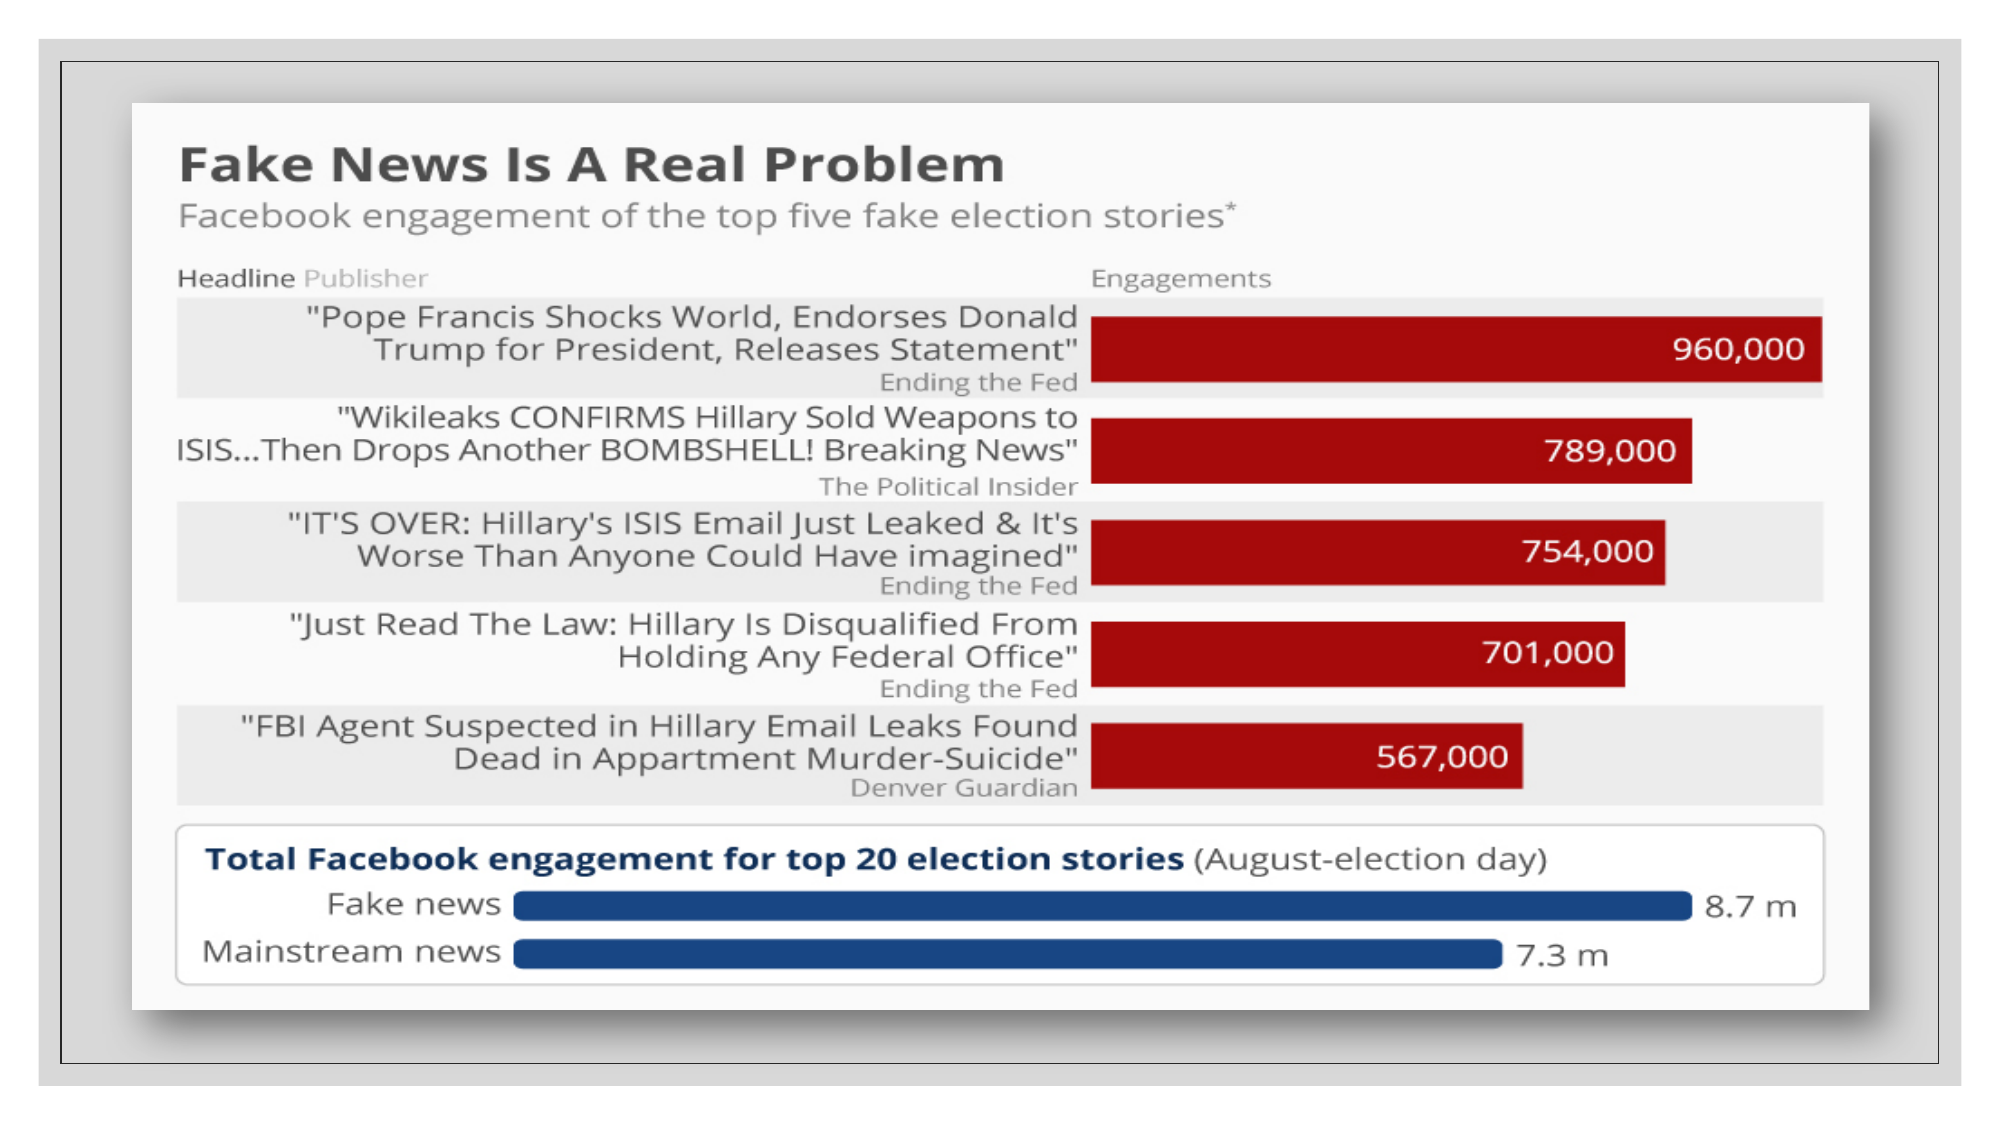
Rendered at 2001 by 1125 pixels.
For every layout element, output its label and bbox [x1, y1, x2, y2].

picture [132, 103, 1870, 1010]
